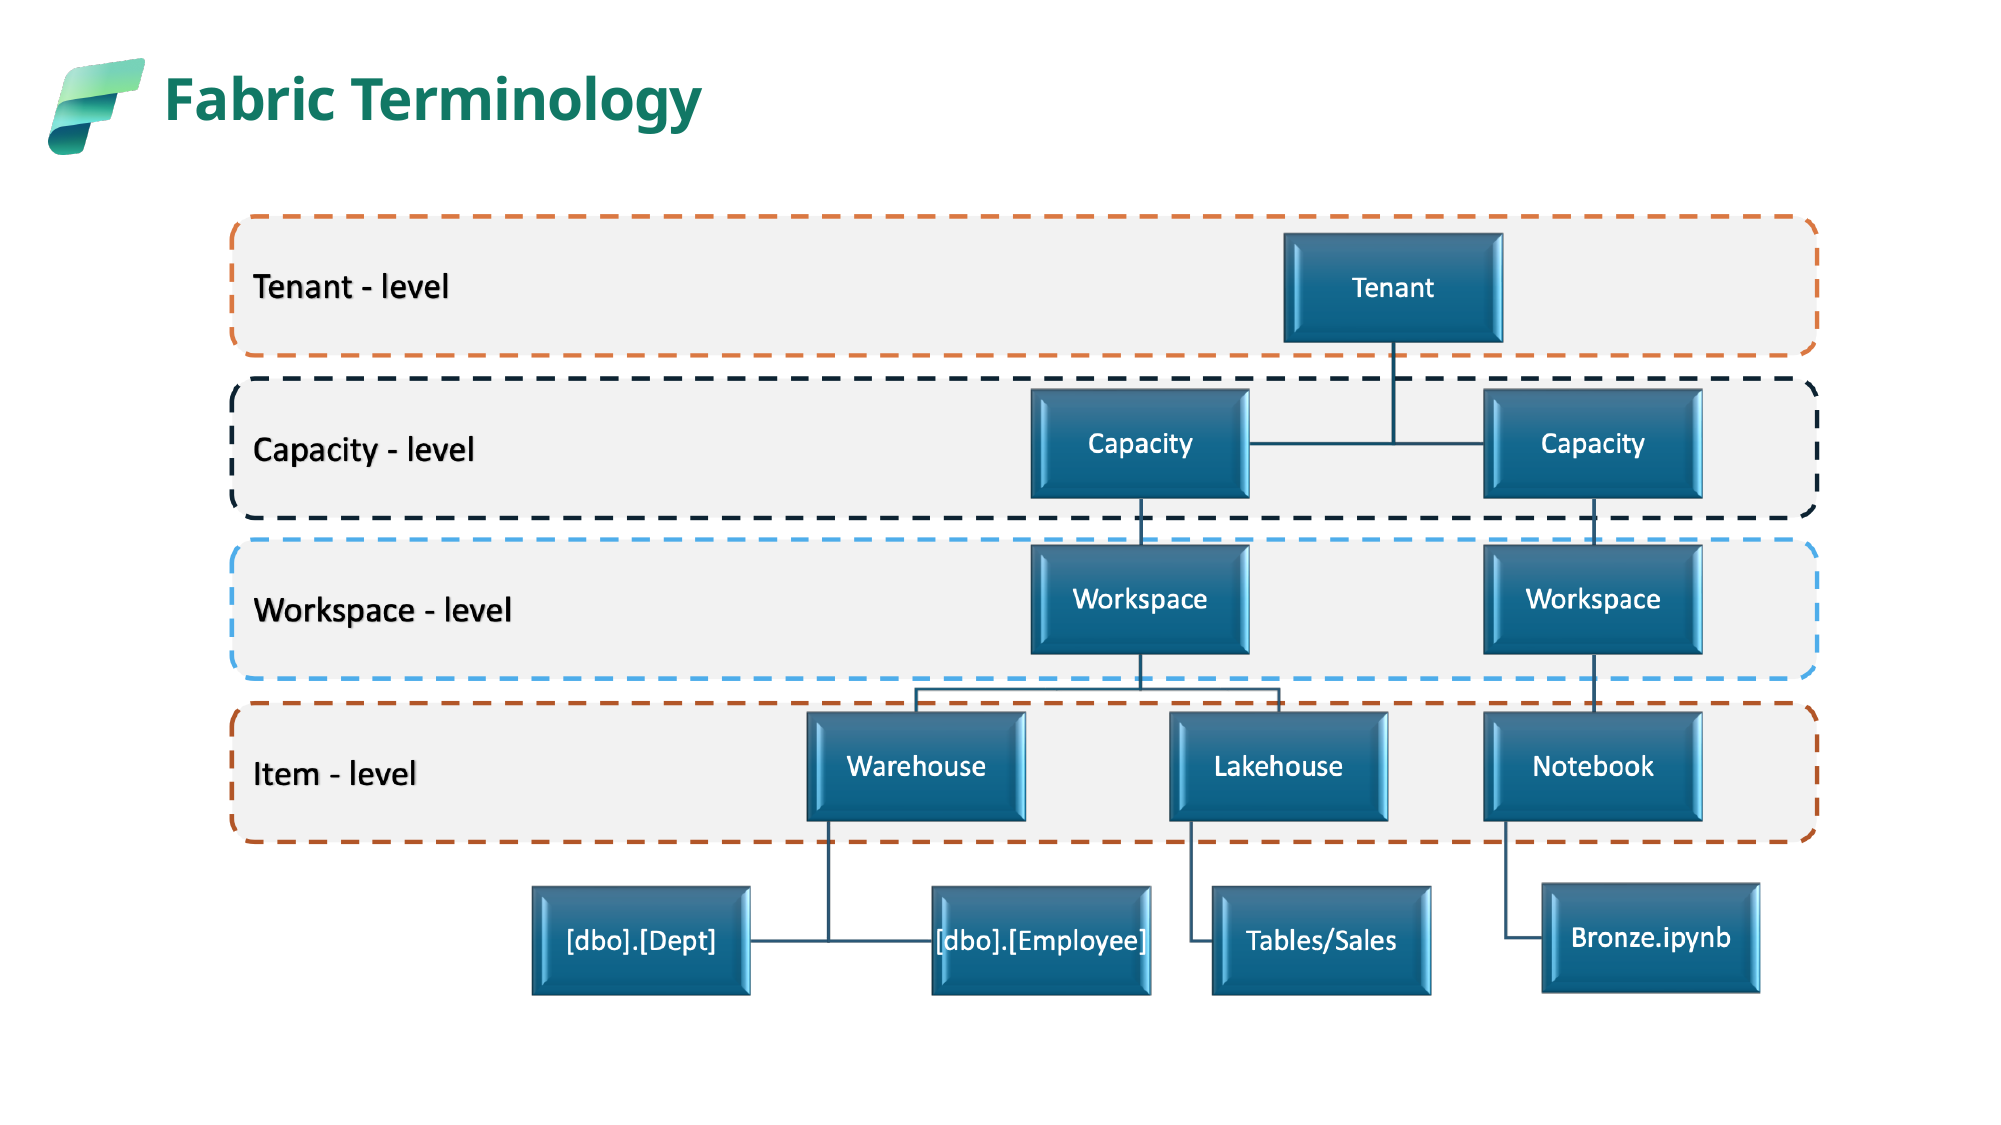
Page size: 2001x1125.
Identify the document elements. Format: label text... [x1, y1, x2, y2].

picture [48, 58, 145, 156]
picture [208, 165, 1849, 1012]
text_box Fabric Terminology [163, 62, 1339, 133]
